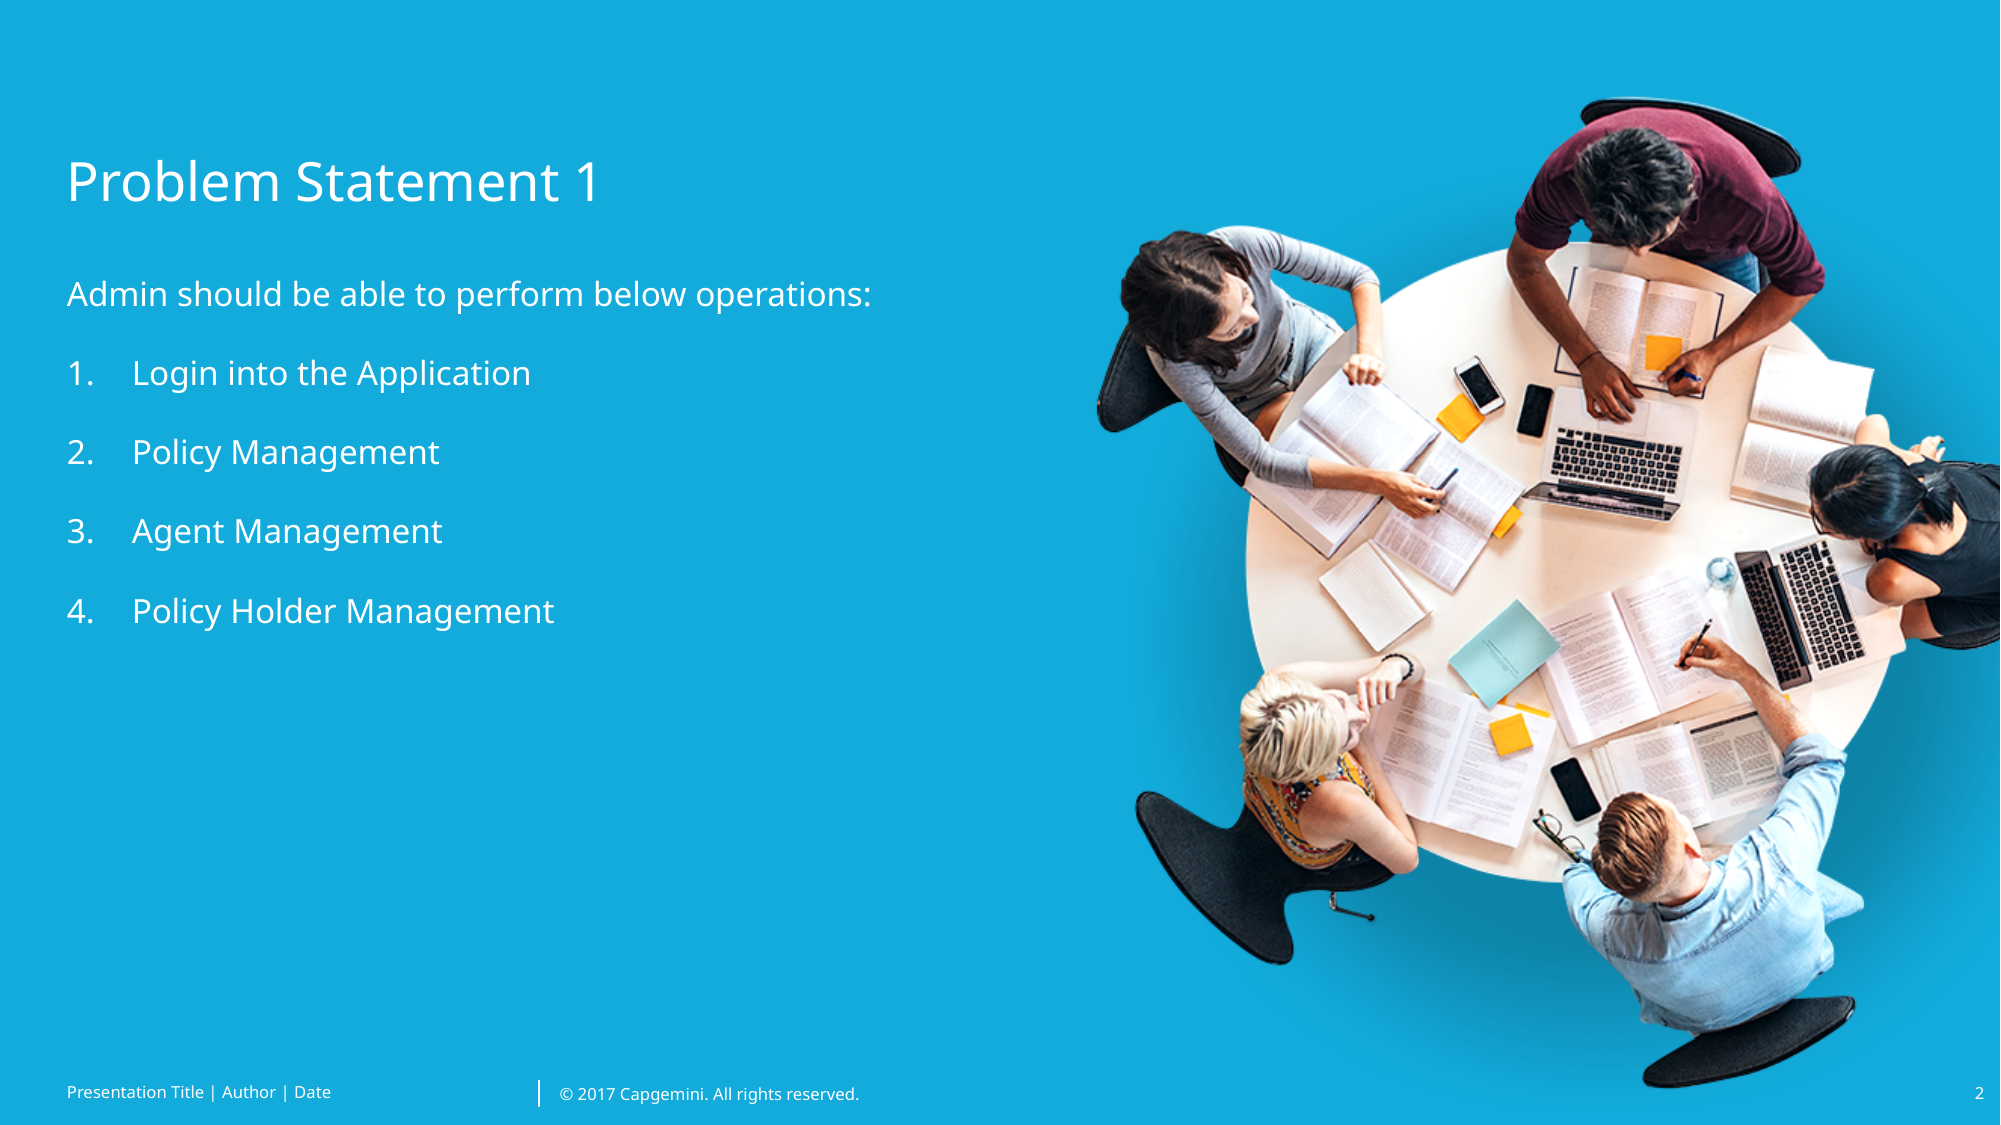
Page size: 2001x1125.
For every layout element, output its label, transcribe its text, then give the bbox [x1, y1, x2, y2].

title Problem Statement 1 [66, 111, 1715, 214]
picture [697, 0, 2000, 1125]
list Admin should be able to perform below operations: Login into the Application Policy Management Agent Management Policy Holder Management [66, 271, 1166, 1058]
